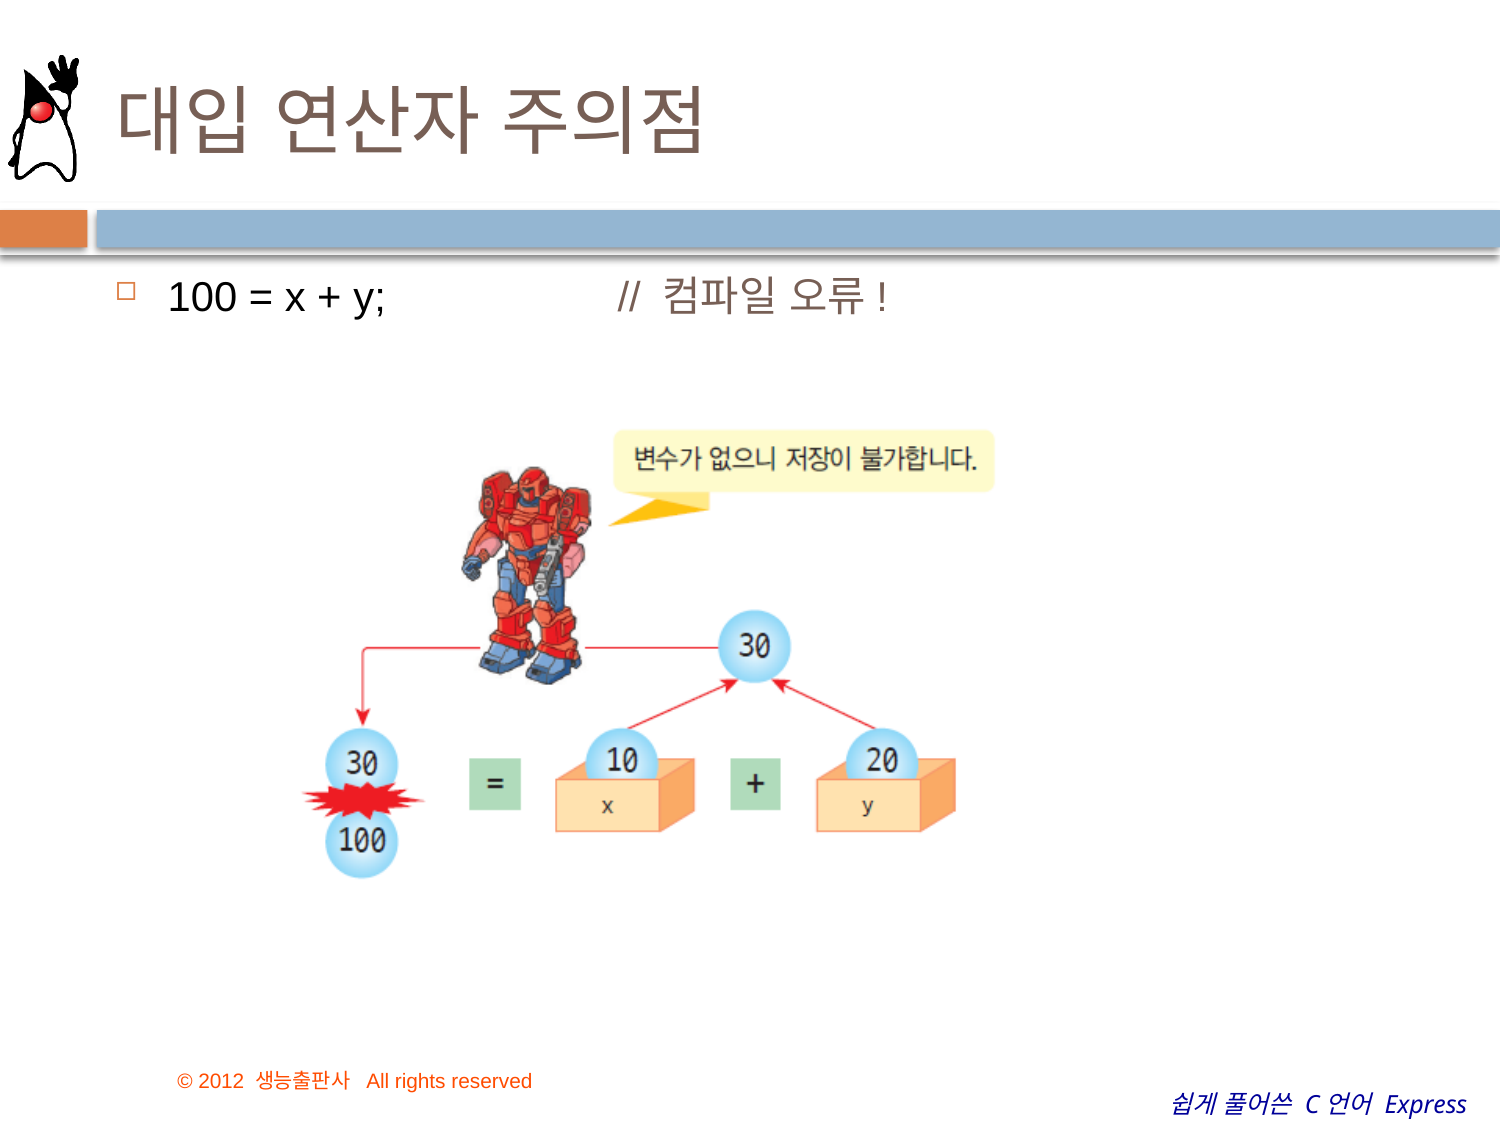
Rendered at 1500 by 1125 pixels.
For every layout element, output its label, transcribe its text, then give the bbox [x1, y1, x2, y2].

list 100 = x + y; // 컴파일 오류! [100, 262, 1438, 1000]
title 대입 연산자 주의점 [100, 37, 1438, 200]
picture [8, 55, 79, 182]
picture [274, 409, 1064, 895]
